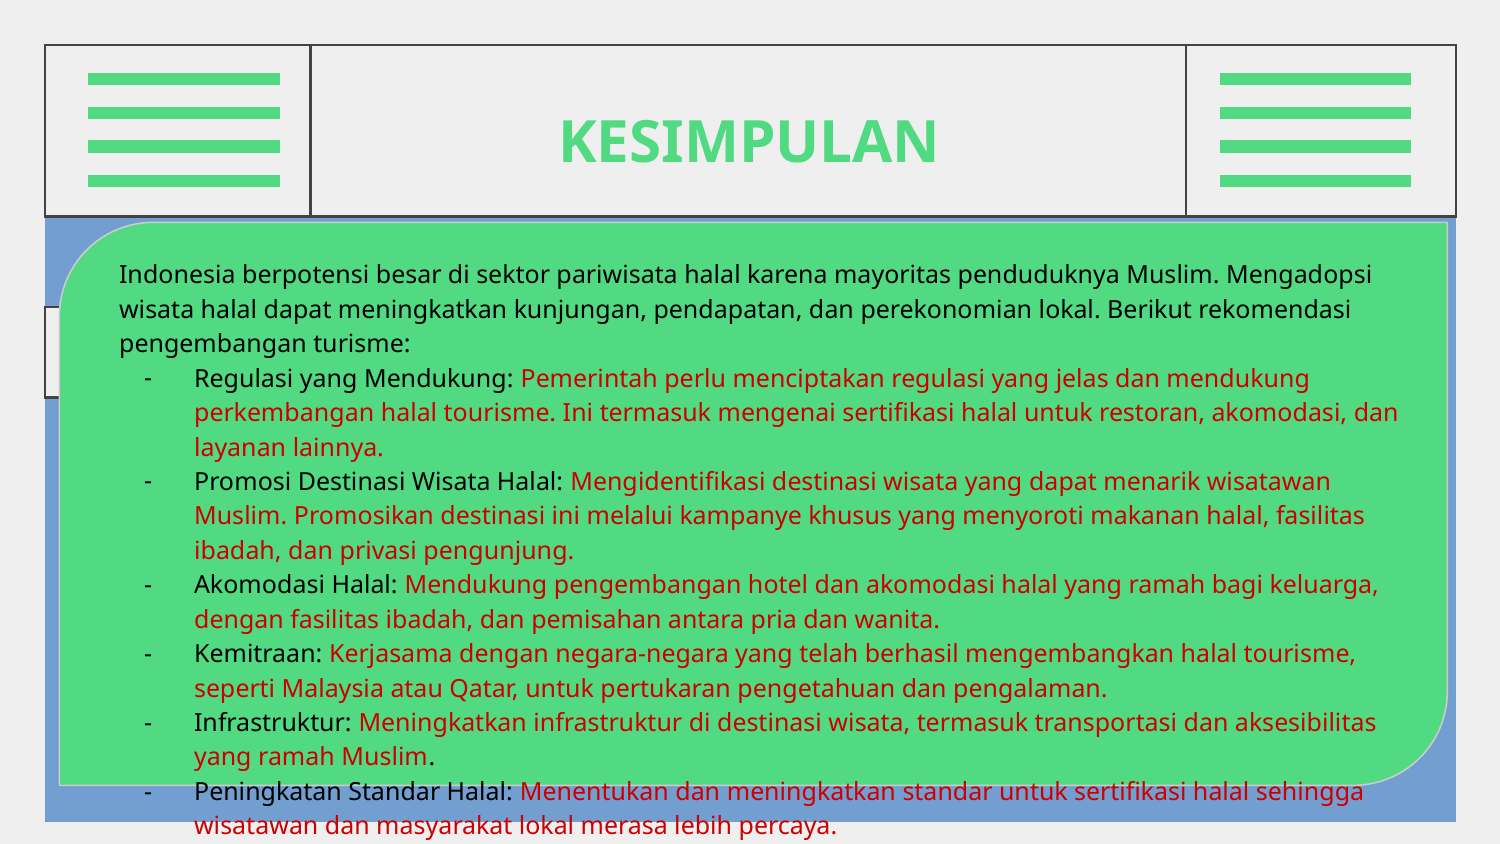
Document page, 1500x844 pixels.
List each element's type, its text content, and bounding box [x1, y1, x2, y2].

text_box Indonesia berpotensi besar di sektor pariwisata halal karena mayoritas penduduknya Muslim. Mengadopsi wisata halal dapat meningkatkan kunjungan, pendapatan, dan perekonomian lokal. Berikut rekomendasi pengembangan turisme: Regulasi yang Mendukung: Pemerintah perlu menciptakan regulasi yang jelas dan mendukung perkembangan halal tourisme. Ini termasuk mengenai sertifikasi halal untuk restoran, akomodasi, dan layanan lainnya. Promosi Destinasi Wisata Halal: Mengidentifikasi destinasi wisata yang dapat menarik wisatawan Muslim. Promosikan destinasi ini melalui kampanye khusus yang menyoroti makanan halal, fasilitas ibadah, dan privasi pengunjung. Akomodasi Halal: Mendukung pengembangan hotel dan akomodasi halal yang ramah bagi keluarga, dengan fasilitas ibadah, dan pemisahan antara pria dan wanita. Kemitraan: Kerjasama dengan negara-negara yang telah berhasil mengembangkan halal tourisme, seperti Malaysia atau Qatar, untuk pertukaran pengetahuan dan pengalaman. Infrastruktur: Meningkatkan infrastruktur di destinasi wisata, termasuk transportasi dan aksesibilitas yang ramah Muslim. Peningkatan Standar Halal: Menentukan dan meningkatkan standar untuk sertifikasi halal sehingga wisatawan dan masyarakat lokal merasa lebih percaya. [104, 239, 1428, 769]
title KESIMPULAN [262, 104, 1236, 174]
text_box [59, 222, 1448, 786]
